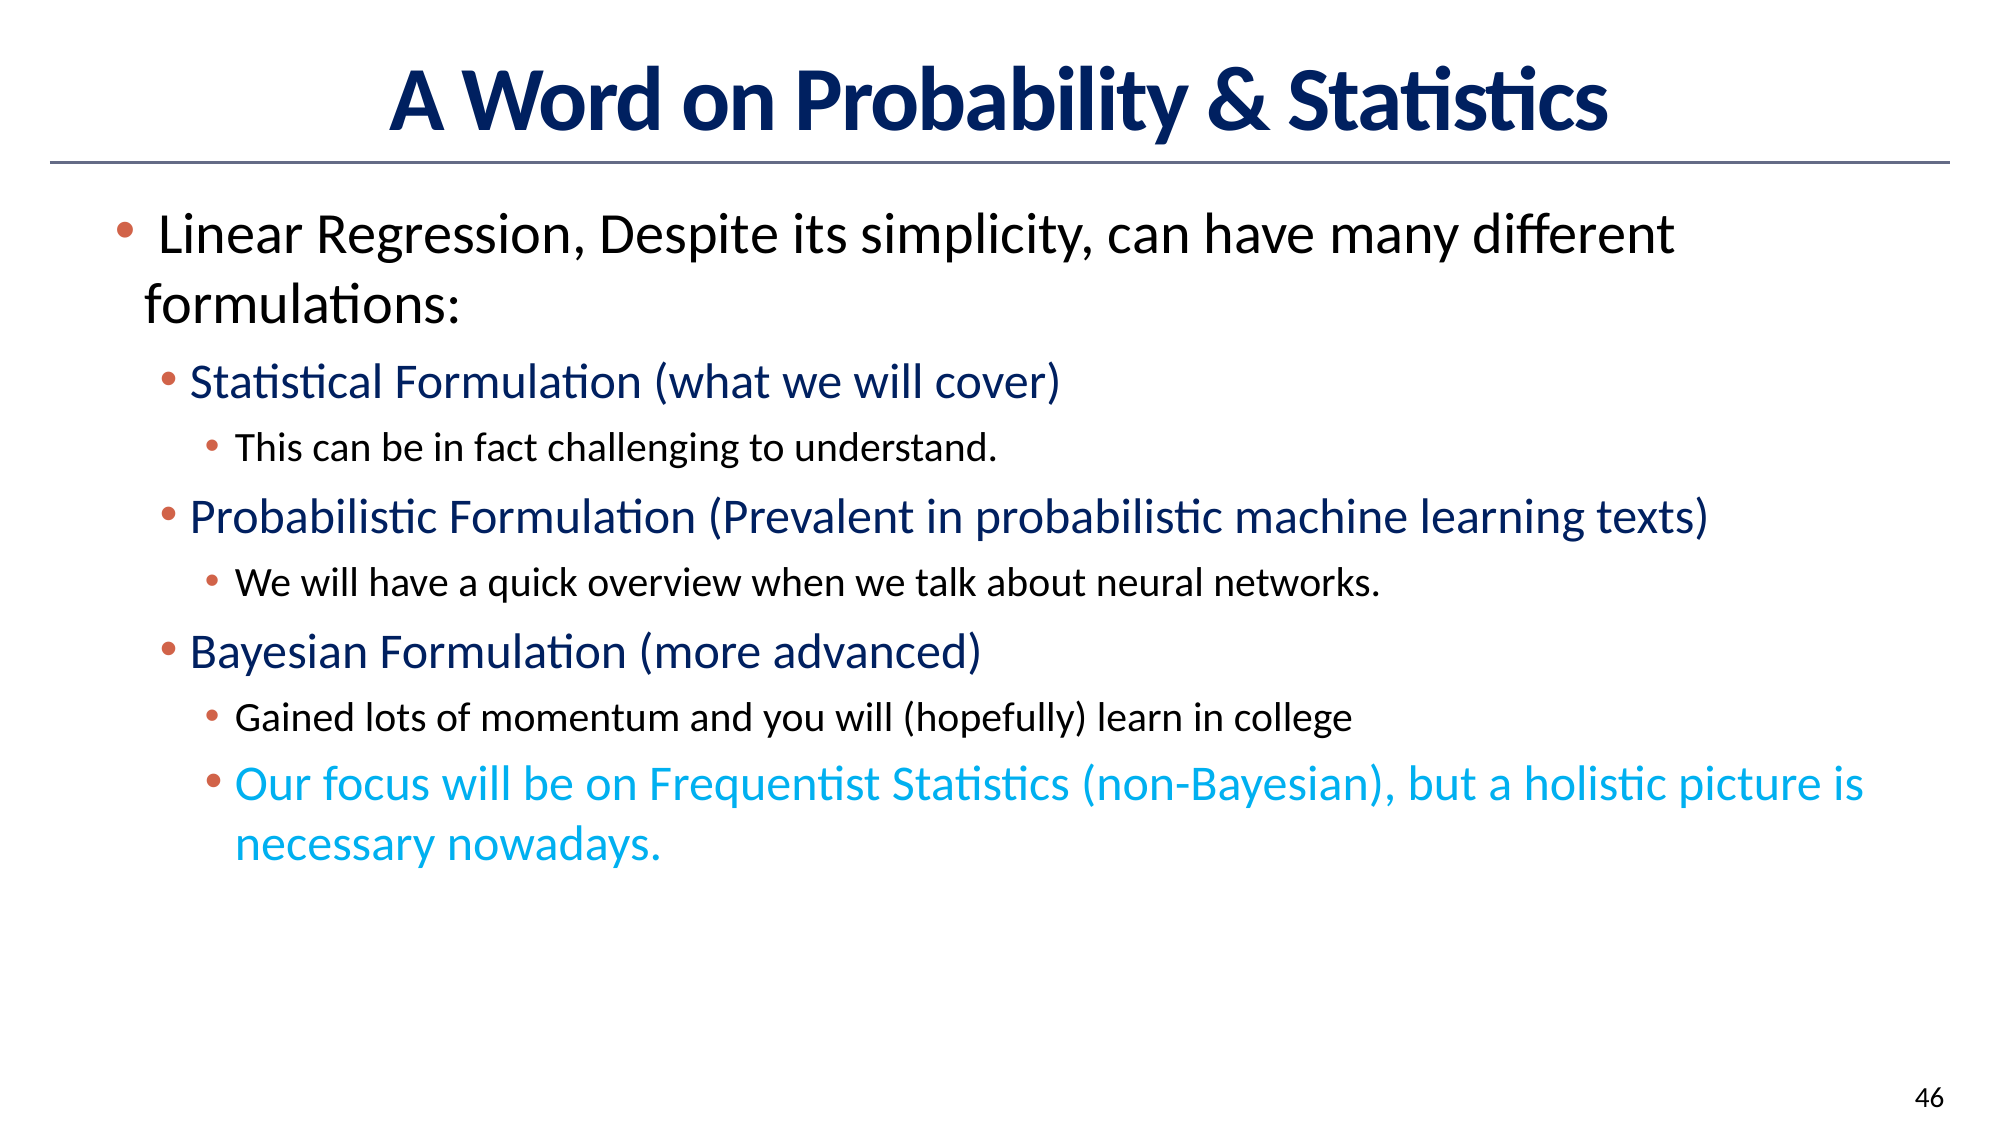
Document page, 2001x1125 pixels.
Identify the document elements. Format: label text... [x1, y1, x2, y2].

list Linear Regression, Despite its simplicity, can have many different formulations: Statistical Formulation (what we will cover) This can be in fact challenging to understand. Probabilistic Formulation (Prevalent in probabilistic machine learning texts) We will have a quick overview when we talk about neural networks. Bayesian Formulation (more advanced) Gained lots of momentum and you will (hopefully) learn in college Our focus will be on Frequentist Statistics (non-Bayesian), but a holistic picture is necessary nowadays. [99, 187, 1900, 1063]
title A Word on Probability & Statistics [99, 24, 1900, 163]
slide_number 46 [1899, 1071, 2000, 1125]
